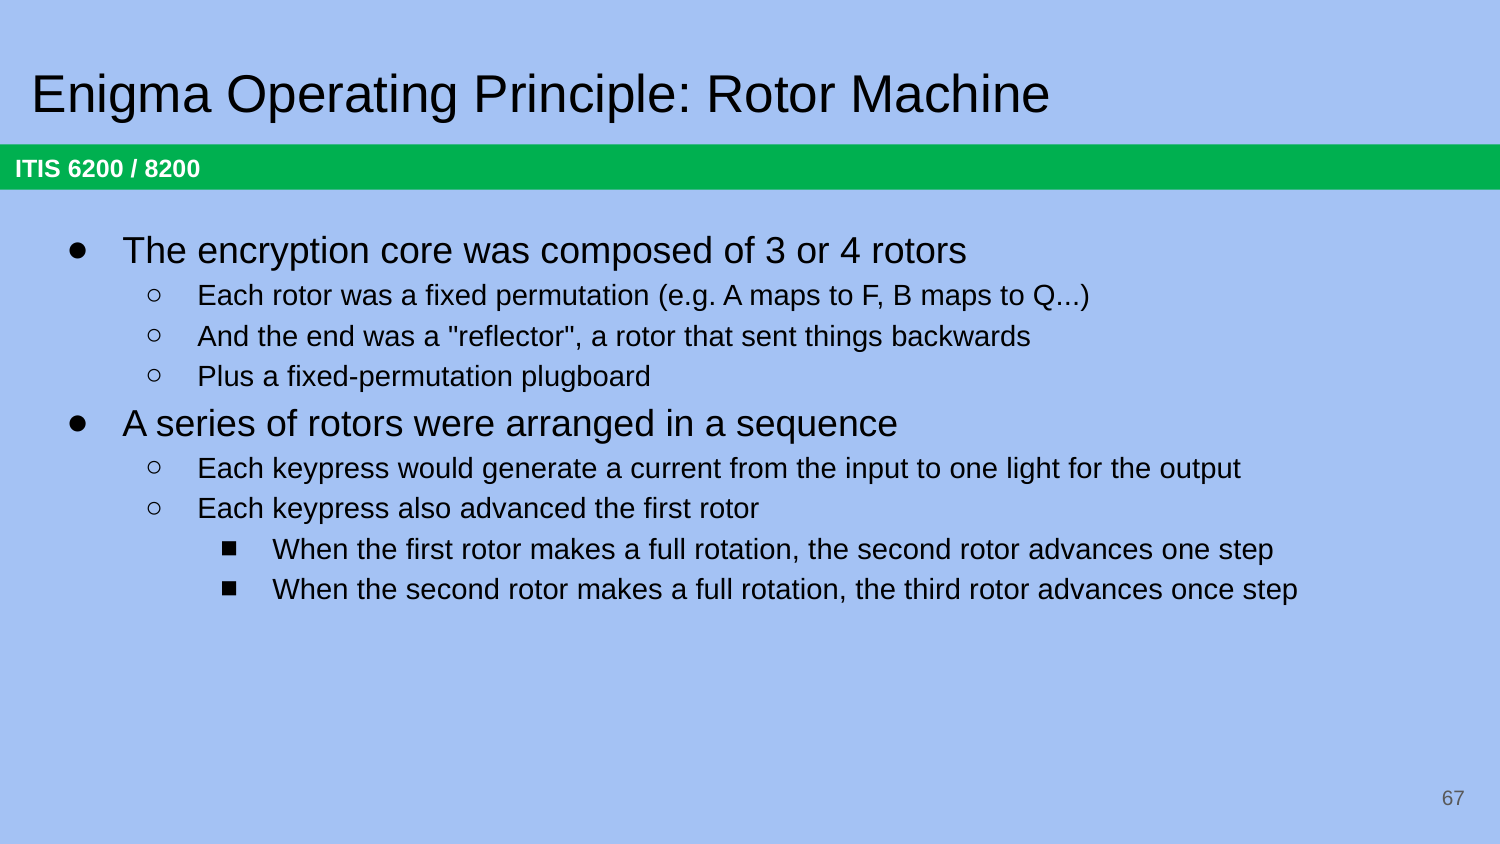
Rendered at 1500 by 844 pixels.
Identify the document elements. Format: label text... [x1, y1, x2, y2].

title Enigma Operating Principle: Rotor Machine [16, 44, 1415, 139]
slide_number 67 [1389, 764, 1480, 830]
list The encryption core was composed of 3 or 4 rotors Each rotor was a fixed permutation (e.g. A maps to F, B maps to Q...) And the end was a "reflector", a rotor that sent things backwards Plus a fixed-permutation plugboard A series of rotors were arranged in a sequence Each keypress would generate a current from the input to one light for the output Each keypress also advanced the first rotor When the first rotor makes a full rotation, the second rotor advances one step When the second rotor makes a full rotation, the third rotor advances once step [32, 204, 1431, 823]
